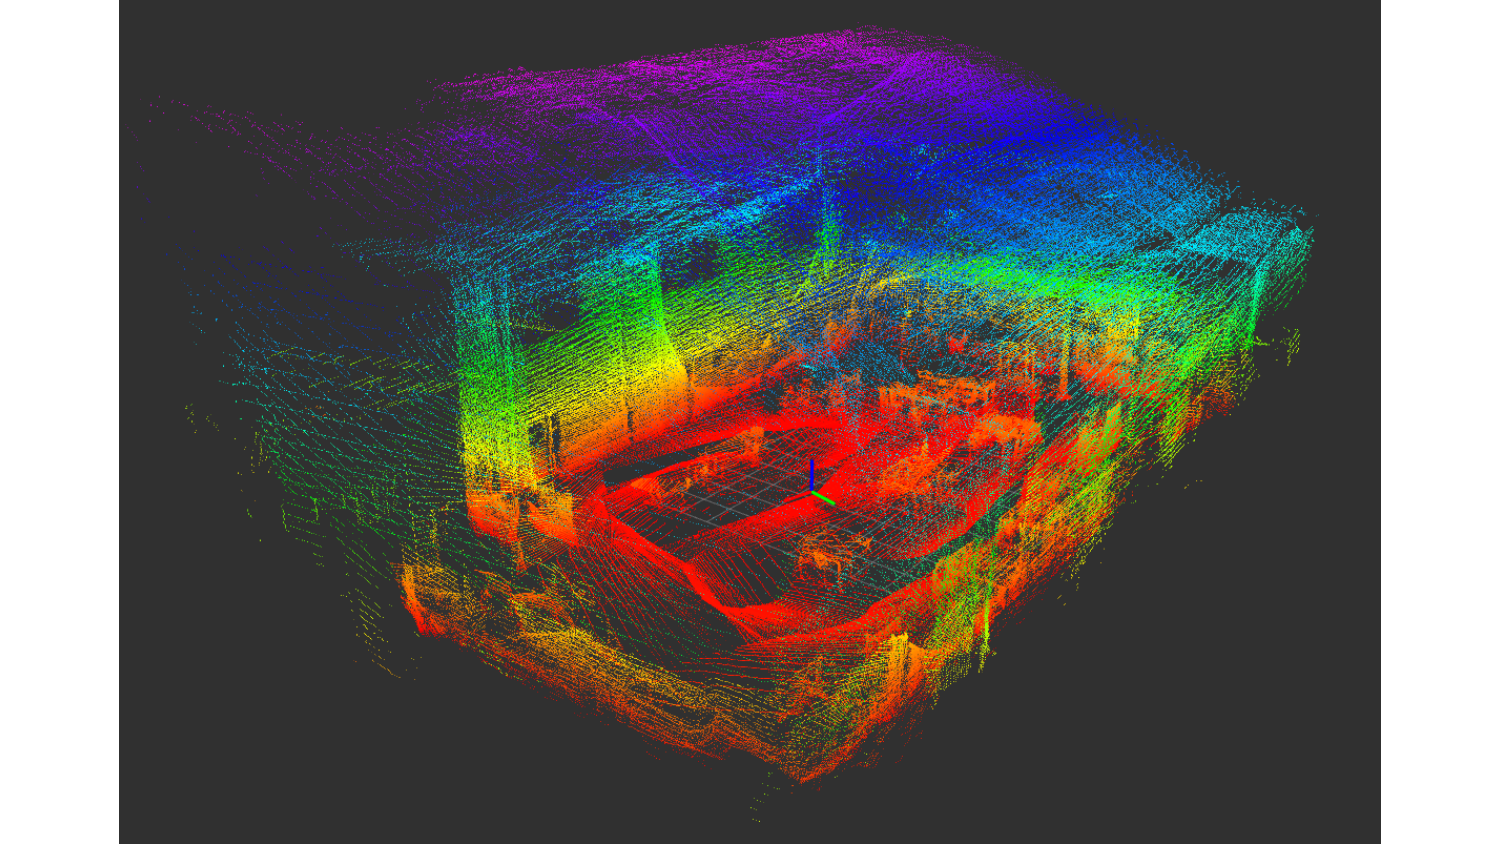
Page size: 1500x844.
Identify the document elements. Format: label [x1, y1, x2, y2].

picture [119, 0, 1381, 844]
